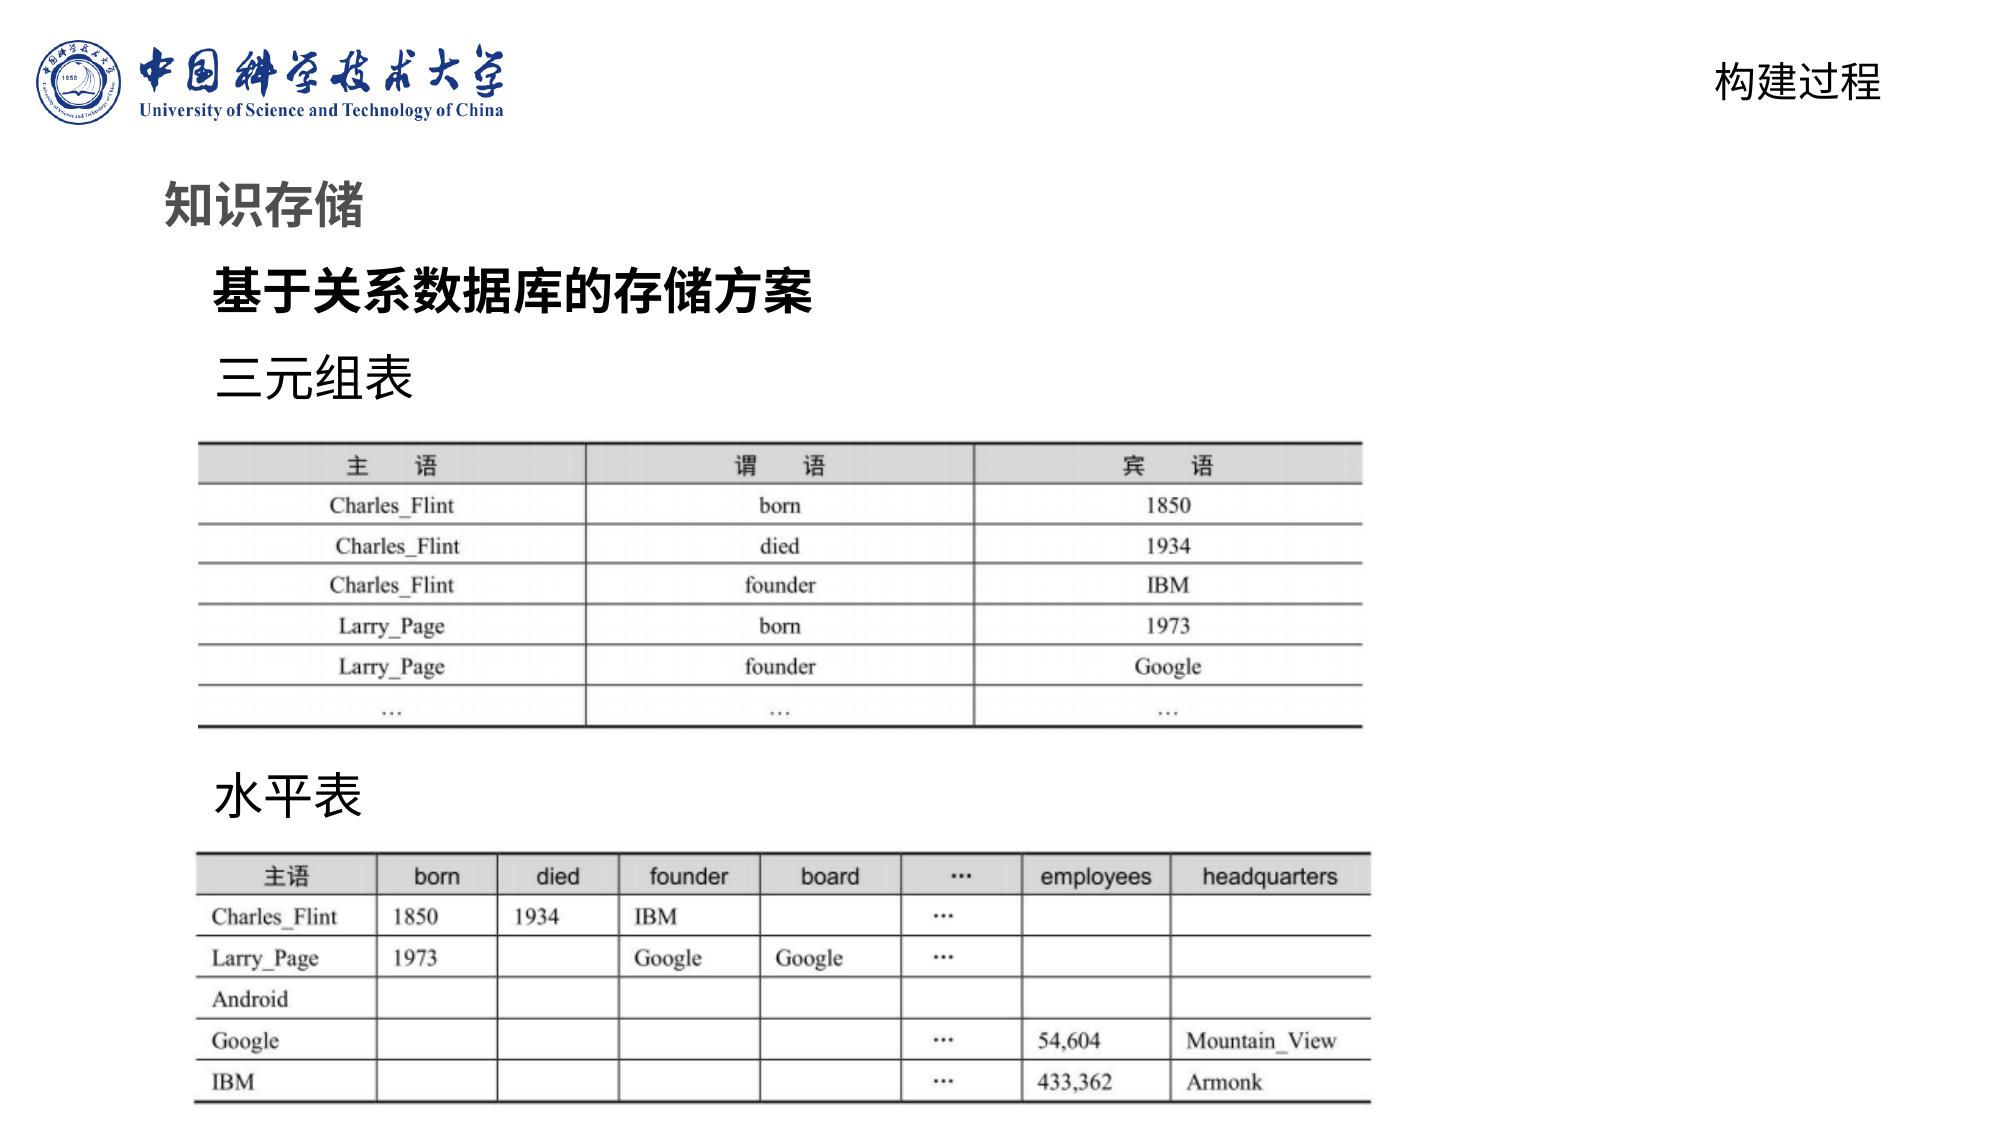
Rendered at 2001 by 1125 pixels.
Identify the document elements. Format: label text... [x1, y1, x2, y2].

picture [197, 438, 1370, 733]
picture [178, 847, 1390, 1111]
picture [0, 27, 539, 135]
text_box 构建过程 [1699, 48, 1954, 114]
text_box 三元组表 [199, 338, 430, 414]
text_box 知识存储 [150, 166, 1977, 242]
text_box 基于关系数据库的存储方案 [198, 252, 858, 328]
text_box 水平表 [199, 756, 379, 832]
